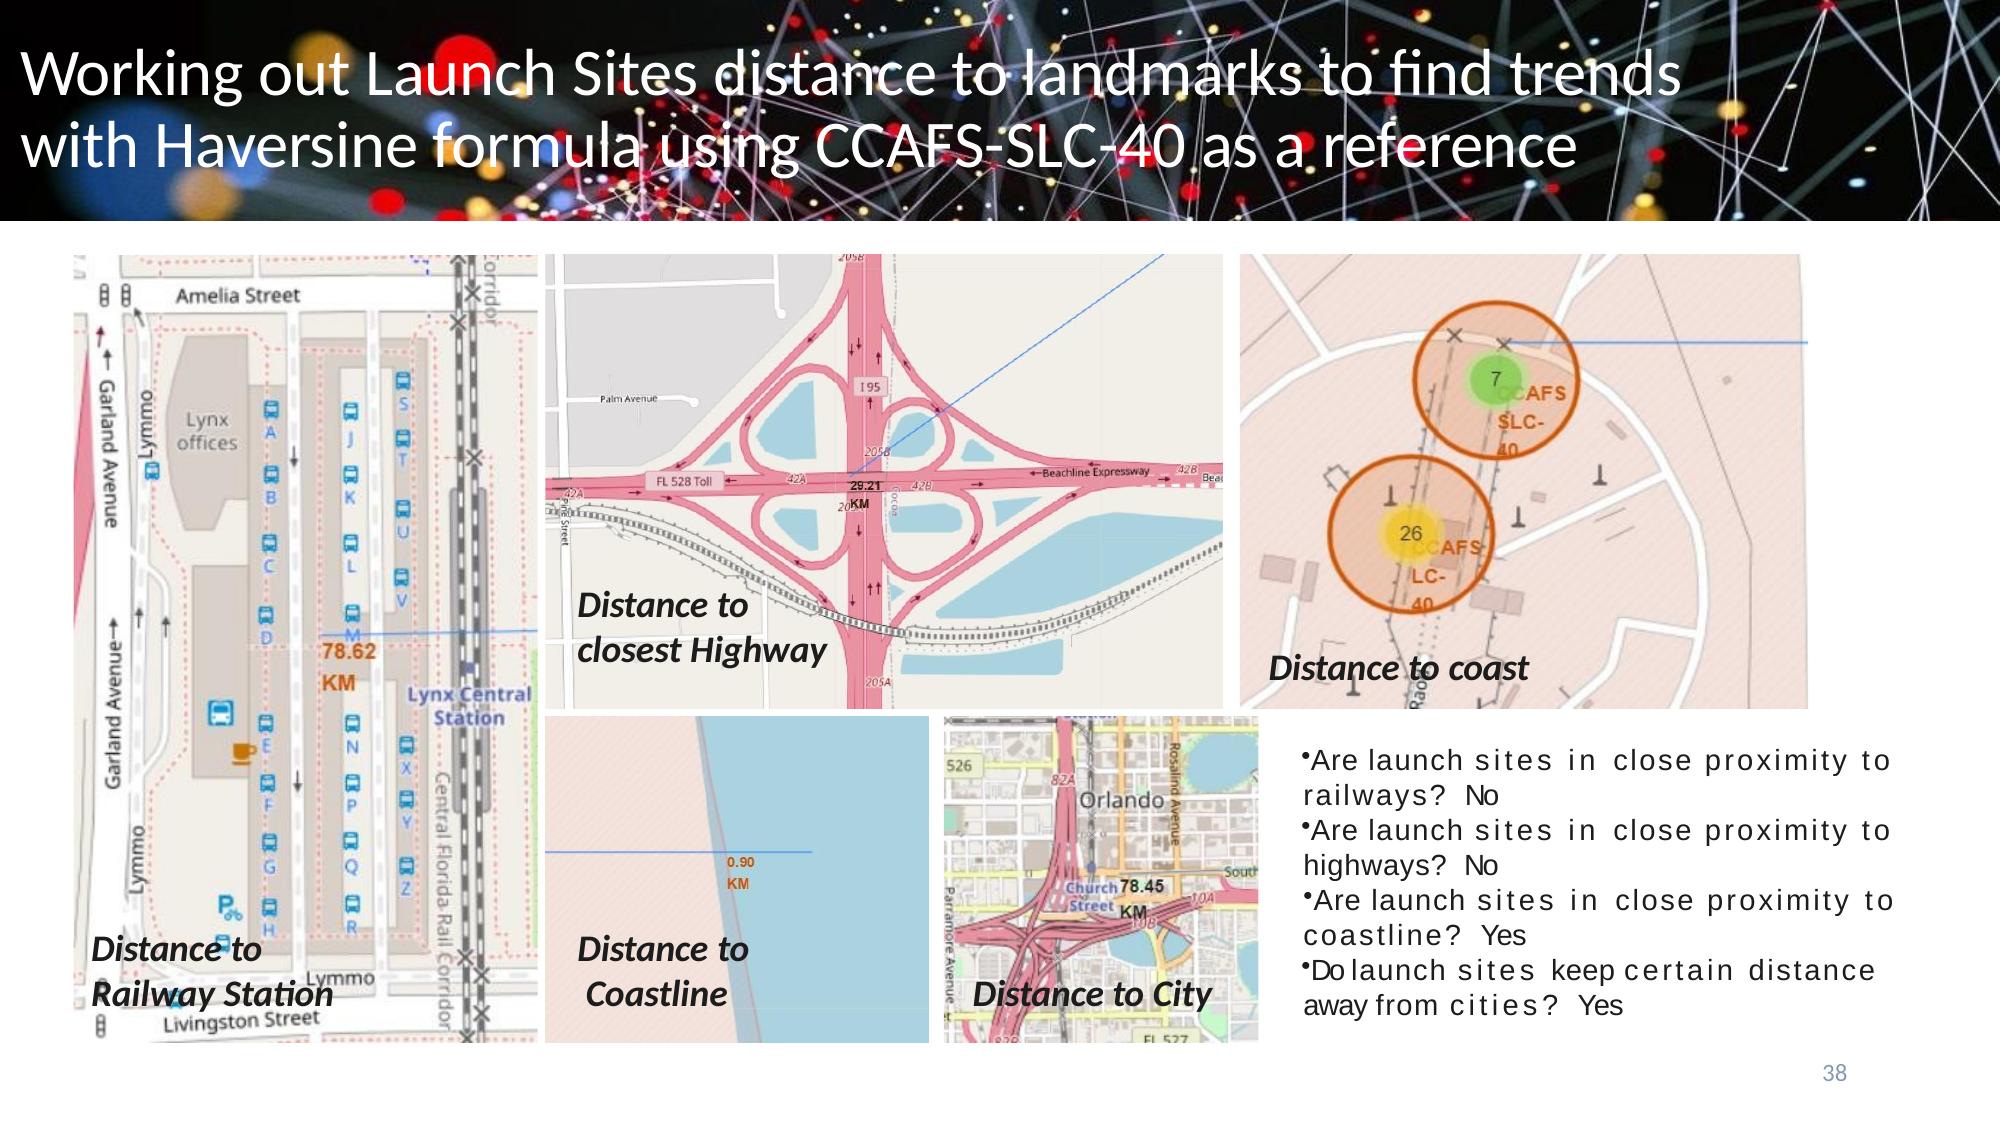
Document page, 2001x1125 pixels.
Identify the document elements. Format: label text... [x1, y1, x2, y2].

text_box Are launch sites in close proximity to railways? No Are launch sites in close proximity to highways? No Are launch sites in close proximity to coastline? Yes Do launch sites keep certain distance away from cities? Yes [1301, 739, 1929, 1022]
title Working out Launch Sites distance to landmarks to find trends with Haversine formula using CCAFS-SLC-40 as a reference [17, 25, 1701, 225]
text_box Distance to Railway Station [88, 921, 338, 1014]
slide_number 38 [1815, 1060, 1854, 1125]
text_box Distance to Coastline [575, 921, 754, 1014]
text_box [545, 254, 1223, 709]
text_box Distance to coast [1266, 640, 1535, 688]
text_box [943, 716, 1259, 1043]
text_box [1239, 254, 1809, 709]
text_box [73, 255, 538, 1043]
text_box Distance to City [970, 967, 1217, 1015]
text_box [545, 716, 929, 1043]
text_box [0, 0, 2000, 221]
text_box Distance to closest Highway [575, 577, 831, 670]
